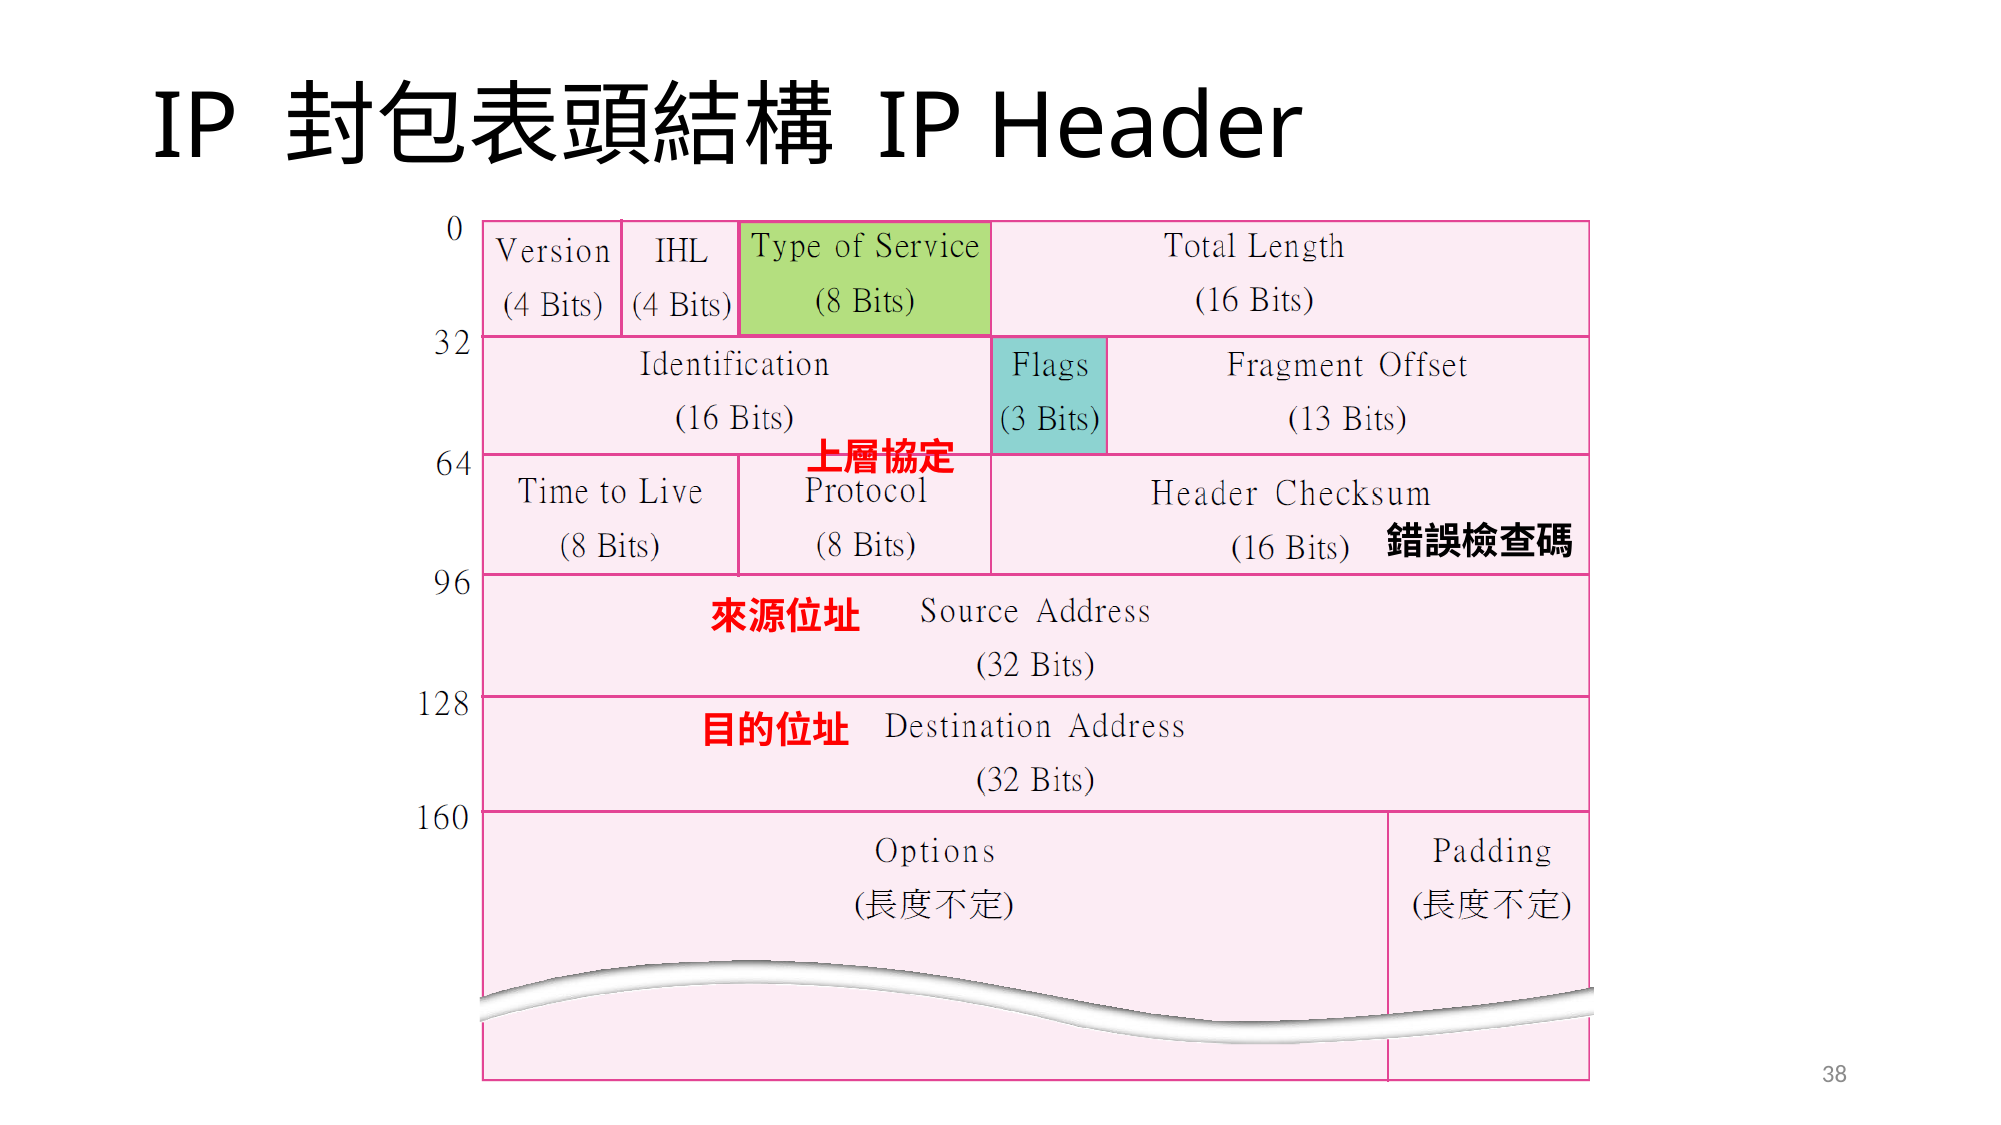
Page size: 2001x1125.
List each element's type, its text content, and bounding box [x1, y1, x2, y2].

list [416, 196, 1607, 1094]
title IP 封包表頭結構 IP Header [137, 59, 1863, 197]
slide_number 38 [1412, 1042, 1863, 1103]
